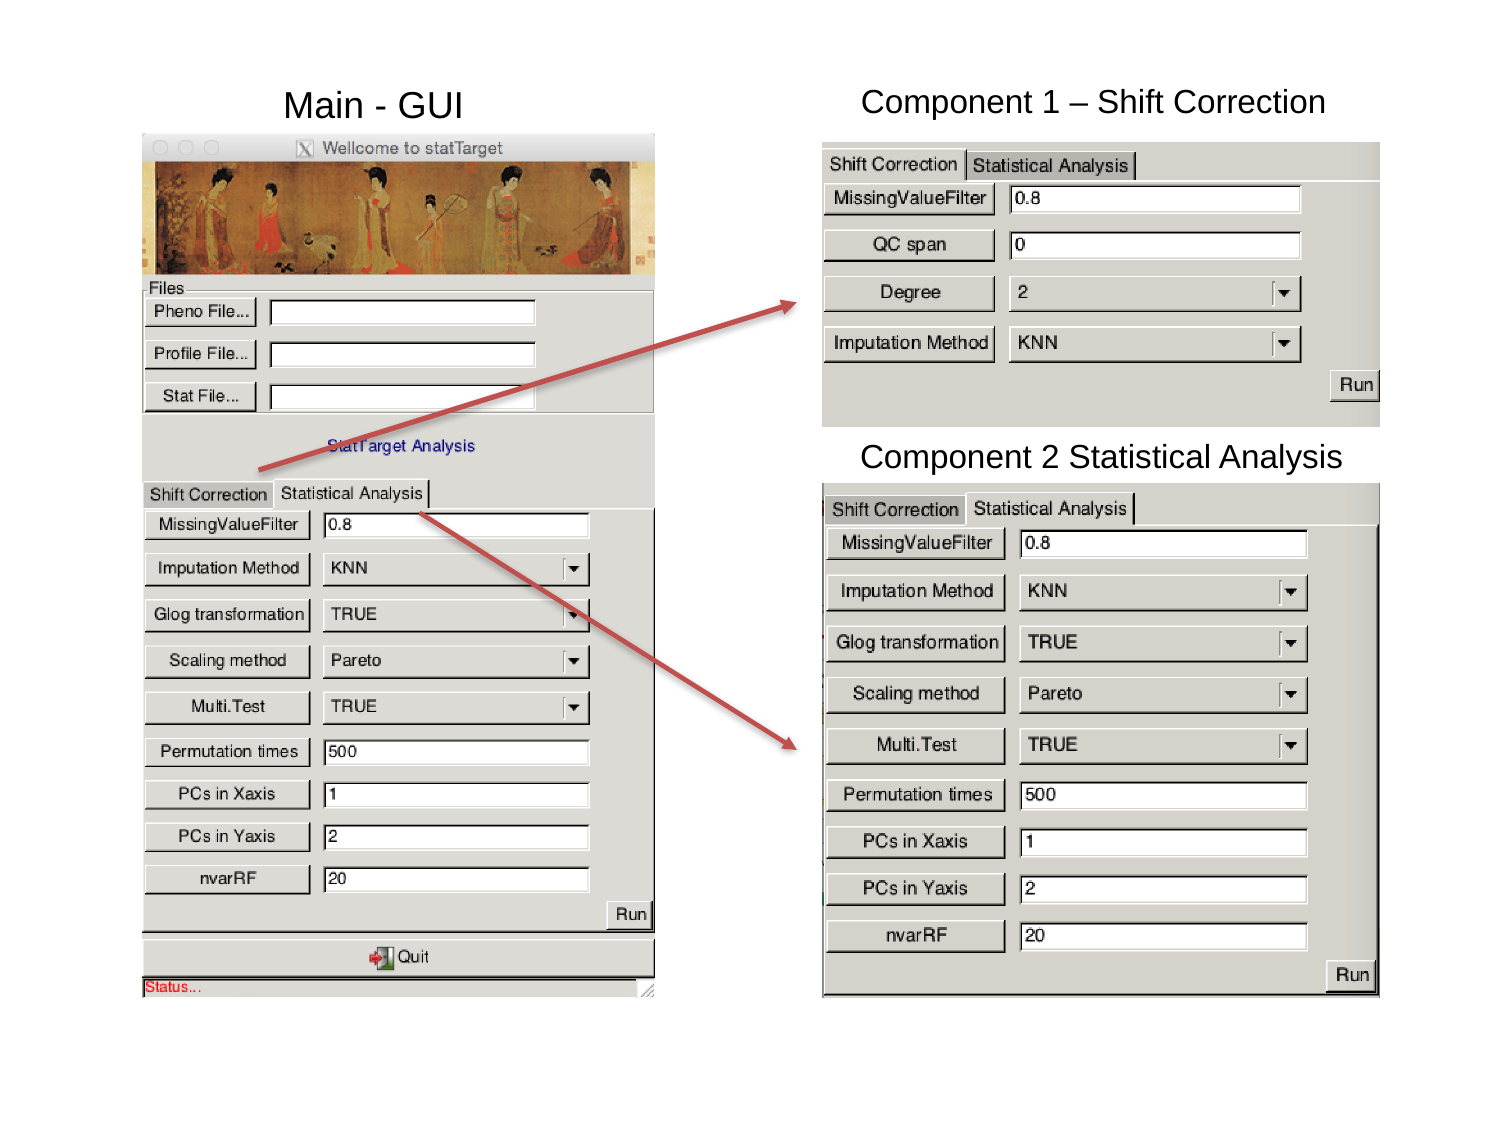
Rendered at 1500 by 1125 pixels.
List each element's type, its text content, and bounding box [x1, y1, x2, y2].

text_box Component 2 Statistical Analysis [845, 436, 1360, 482]
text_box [419, 512, 798, 751]
picture [822, 483, 1380, 998]
text_box Main - GUI [268, 73, 480, 132]
picture [822, 141, 1380, 428]
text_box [258, 302, 797, 471]
text_box Component 1 – Shift Correction [846, 73, 1343, 128]
picture [141, 133, 655, 998]
